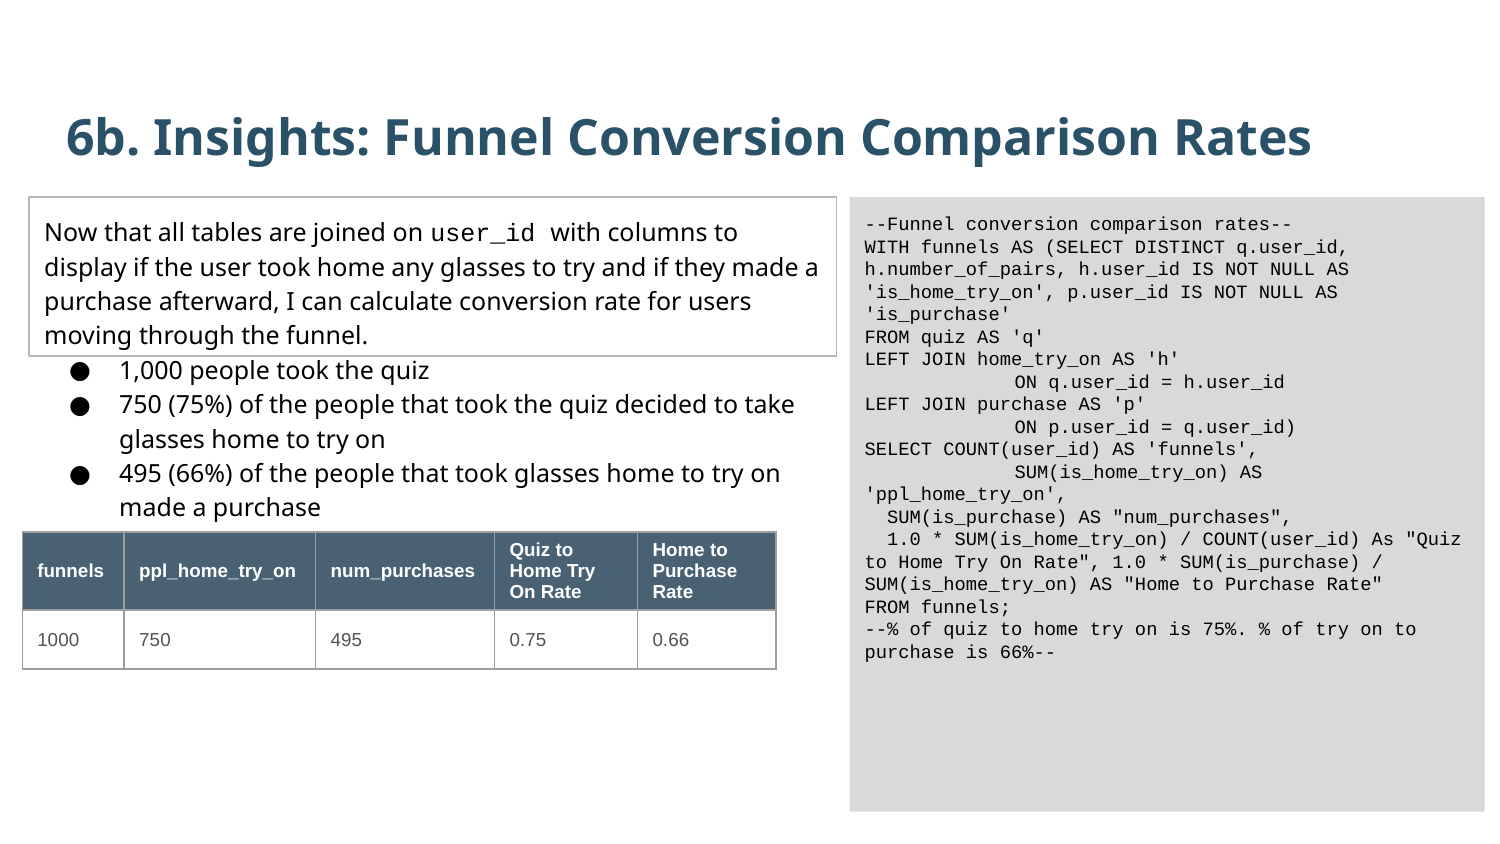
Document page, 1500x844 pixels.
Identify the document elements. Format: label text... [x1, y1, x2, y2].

table_cell 750 [125, 611, 315, 668]
table_cell 0.66 [638, 611, 775, 668]
text_box 6b. Insights: Funnel Conversion Comparison Rates [51, 42, 1449, 181]
table_cell 1000 [23, 611, 123, 668]
text_box --Funnel conversion comparison rates-- WITH funnels AS (SELECT DISTINCT q.user_id, h.number_of_pairs, h.user_id IS NOT NULL AS 'is_home_try_on', p.user_id IS NOT NULL AS 'is_purchase' FROM quiz AS 'q' LEFT JOIN home_try_on AS 'h' ON q.user_id = h.user_id LEFT JOIN purchase AS 'p' ON p.user_id = q.user_id) SELECT COUNT(user_id) AS 'funnels', SUM(is_home_try_on) AS 'ppl_home_try_on', SUM(is_purchase) AS "num_purchases", 1.0 * SUM(is_home_try_on) / COUNT(user_id) As "Quiz to Home Try On Rate", 1.0 * SUM(is_purchase) / SUM(is_home_try_on) AS "Home to Purchase Rate" FROM funnels; --% of quiz to home try on is 75%. % of try on to purchase is 66%-- [849, 197, 1485, 812]
table_header funnels [23, 533, 123, 609]
table_header Home to Purchase Rate [638, 533, 775, 609]
table_header ppl_home_try_on [125, 533, 315, 609]
text_box Now that all tables are joined on user_id with columns to display if the user took home any glasses to try and if they made a purchase afterward, I can calculate conversion rate for users moving through the funnel. 1,000 people took the quiz 750 (75%) of the people that took the quiz decided to take glasses home to try on 495 (66%) of the people that took glasses home to try on made a purchase [29, 197, 837, 357]
table_header num_purchases [316, 533, 494, 609]
table_cell 0.75 [495, 611, 637, 668]
table_cell 495 [316, 611, 494, 668]
table_header Quiz to Home Try On Rate [495, 533, 637, 609]
